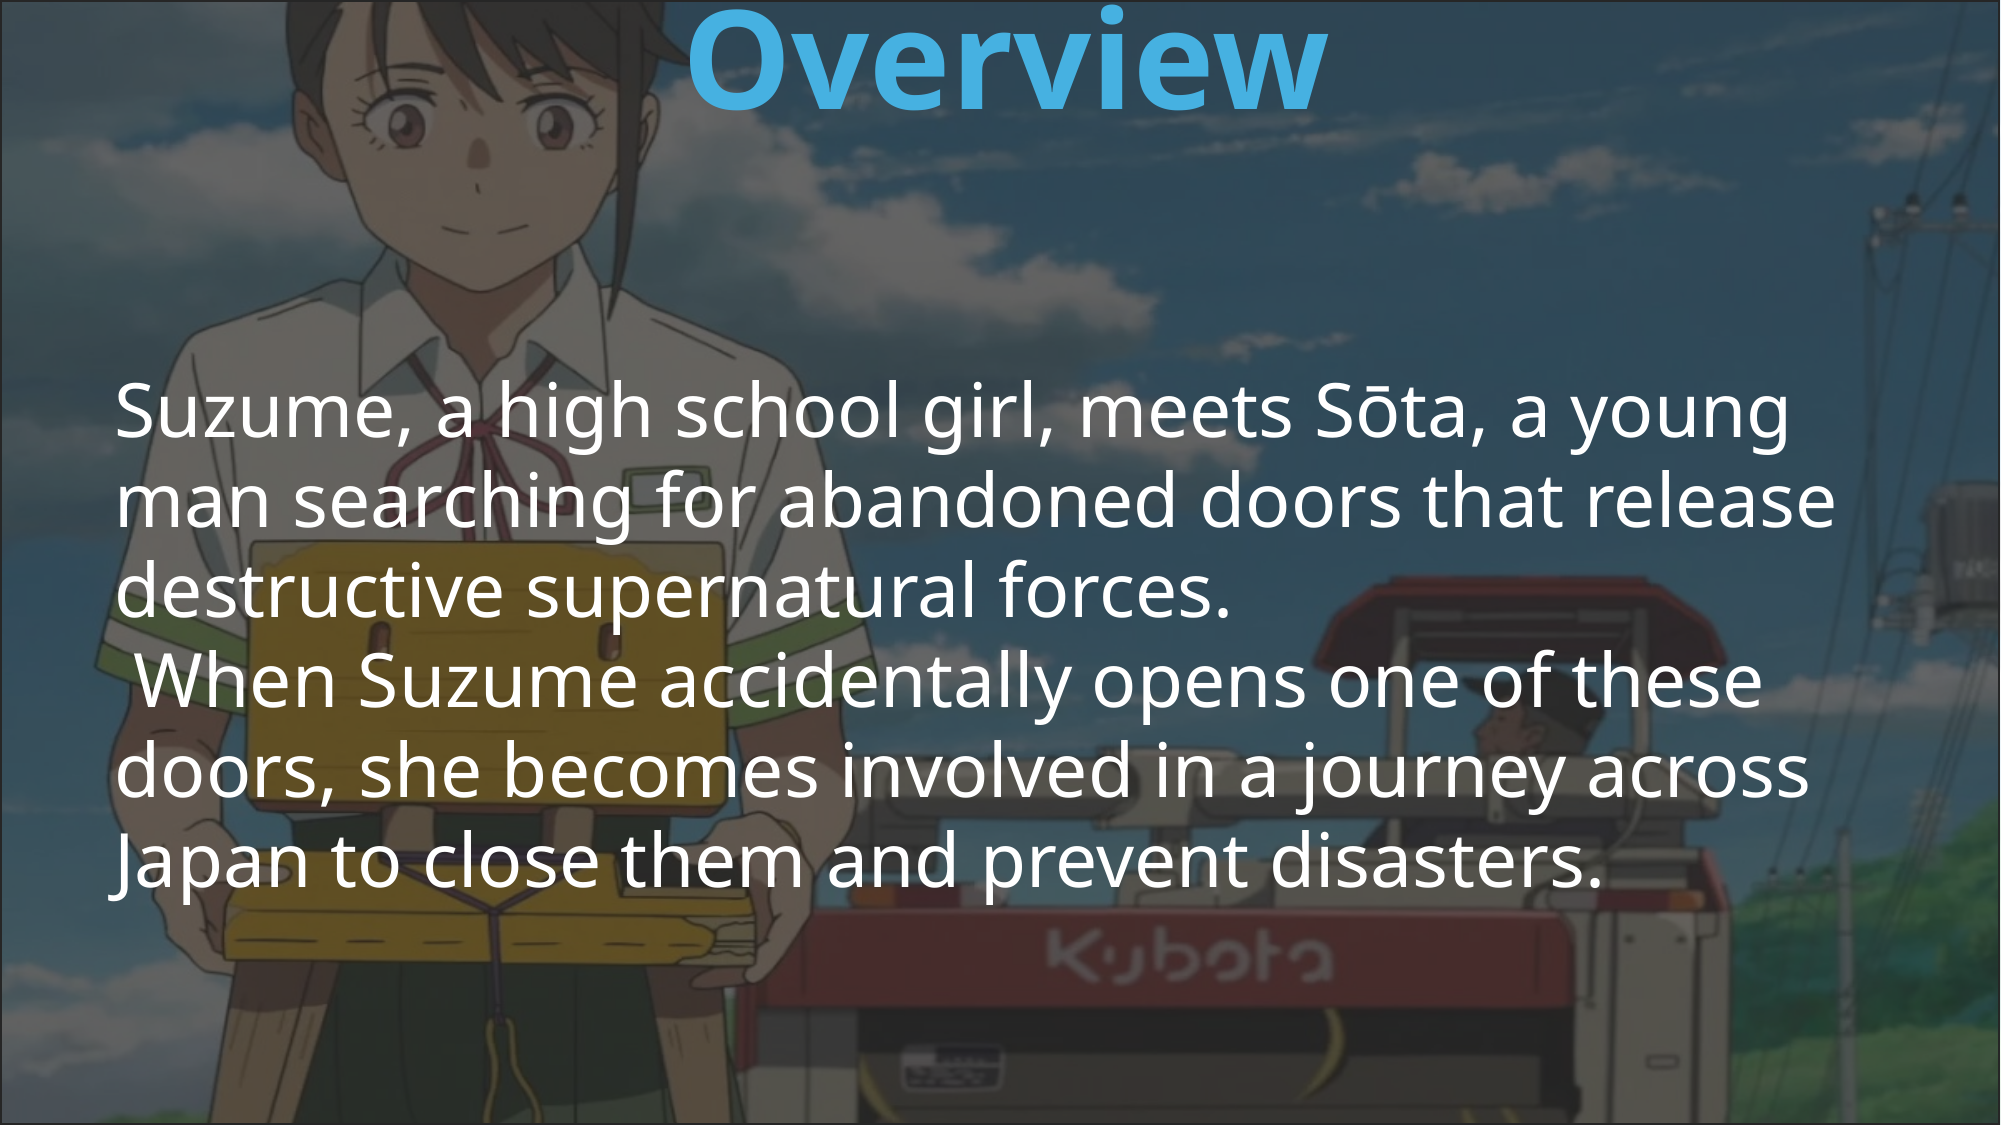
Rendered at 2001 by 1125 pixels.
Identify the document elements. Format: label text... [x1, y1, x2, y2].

text_box Suzume, a high school girl, meets Sōta, a young man searching for abandoned doors that release destructive supernatural forces. When Suzume accidentally opens one of these doors, she becomes involved in a journey across Japan to close them and prevent disasters. [99, 355, 1960, 911]
text_box Overview [667, 0, 1463, 145]
text_box [0, 0, 2000, 1125]
